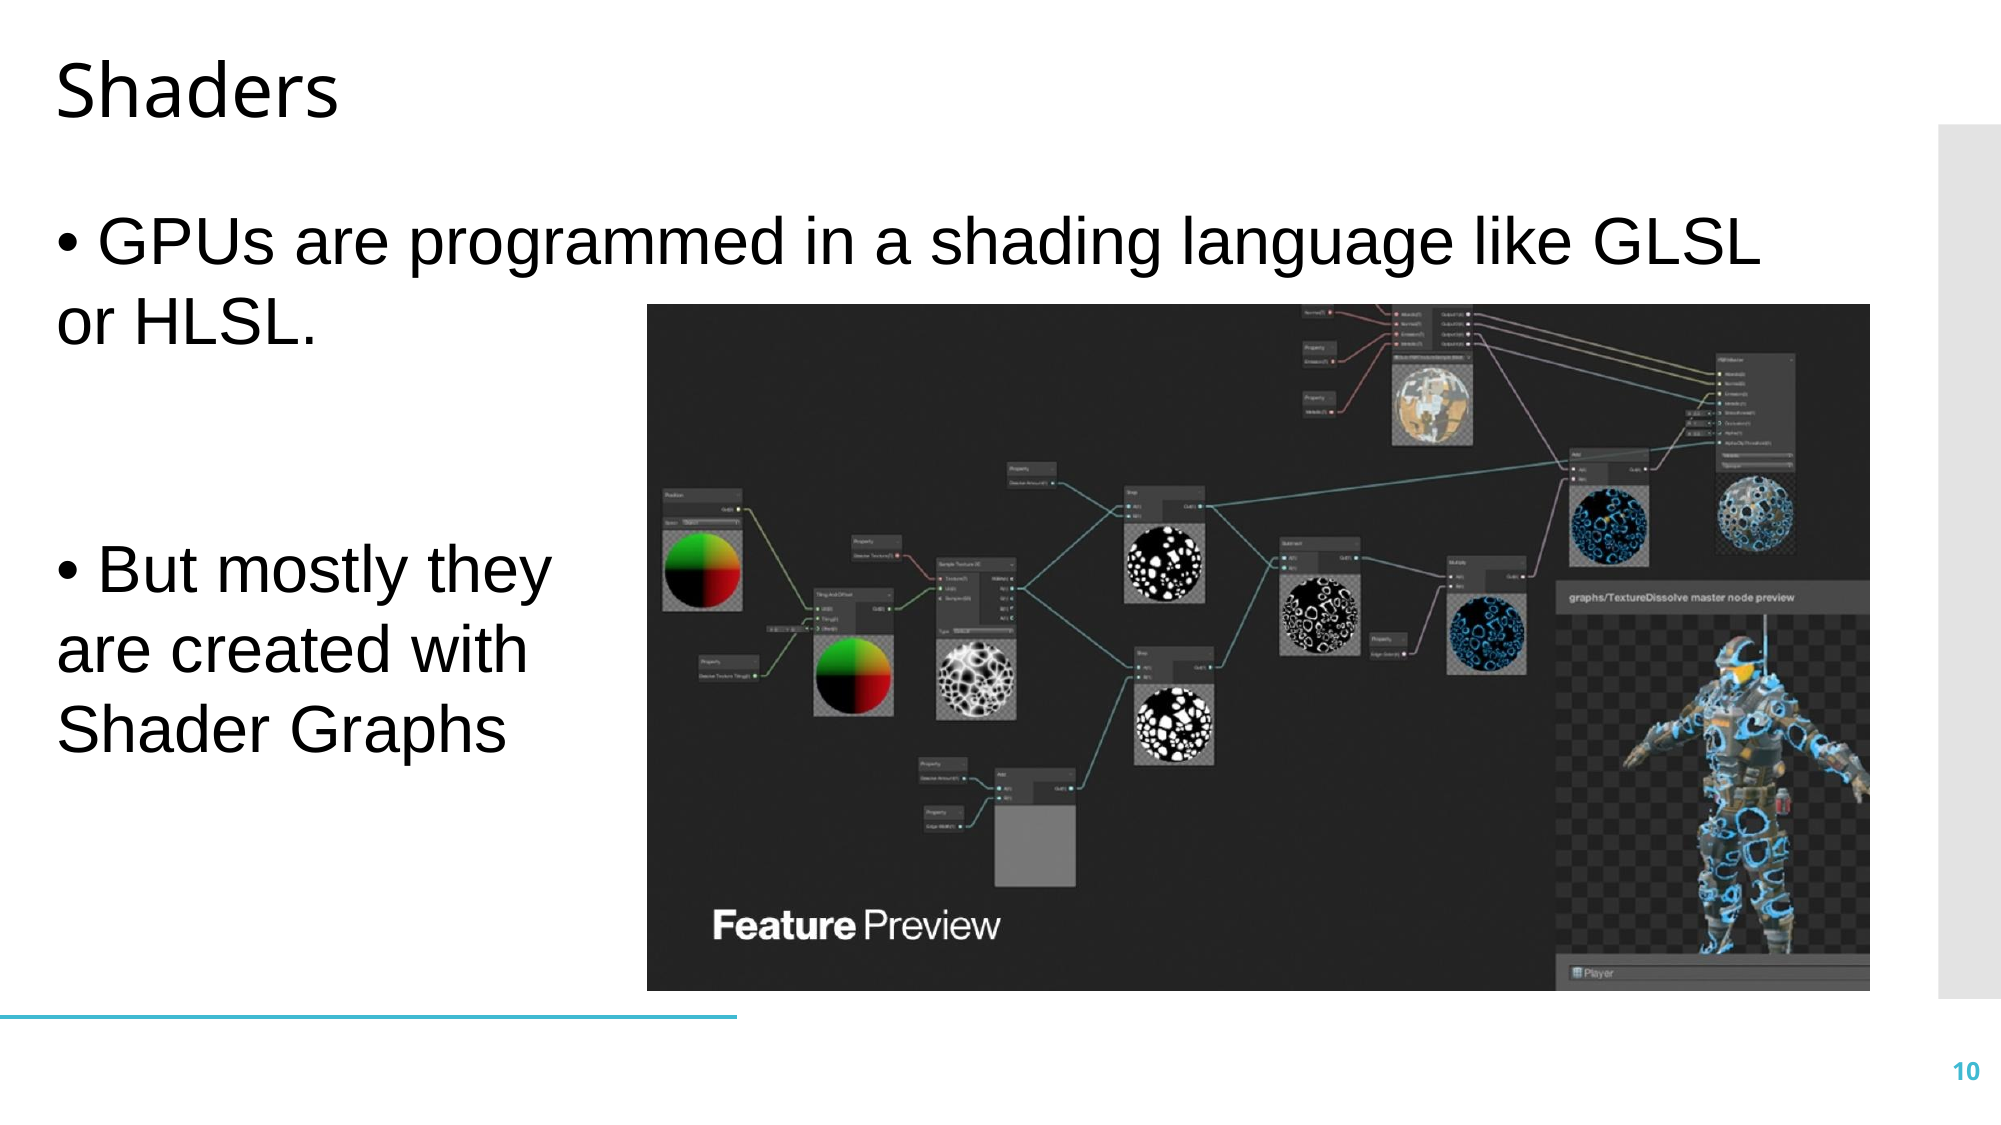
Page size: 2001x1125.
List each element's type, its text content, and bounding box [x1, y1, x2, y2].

slide_number 10 [1744, 1042, 1996, 1103]
text_box • But mostly they are created with Shader Graphs [40, 518, 647, 774]
text_box Shaders [40, 35, 887, 141]
picture [647, 303, 1871, 991]
text_box • GPUs are programmed in a shading language like GLSL or HLSL. [41, 190, 1805, 366]
